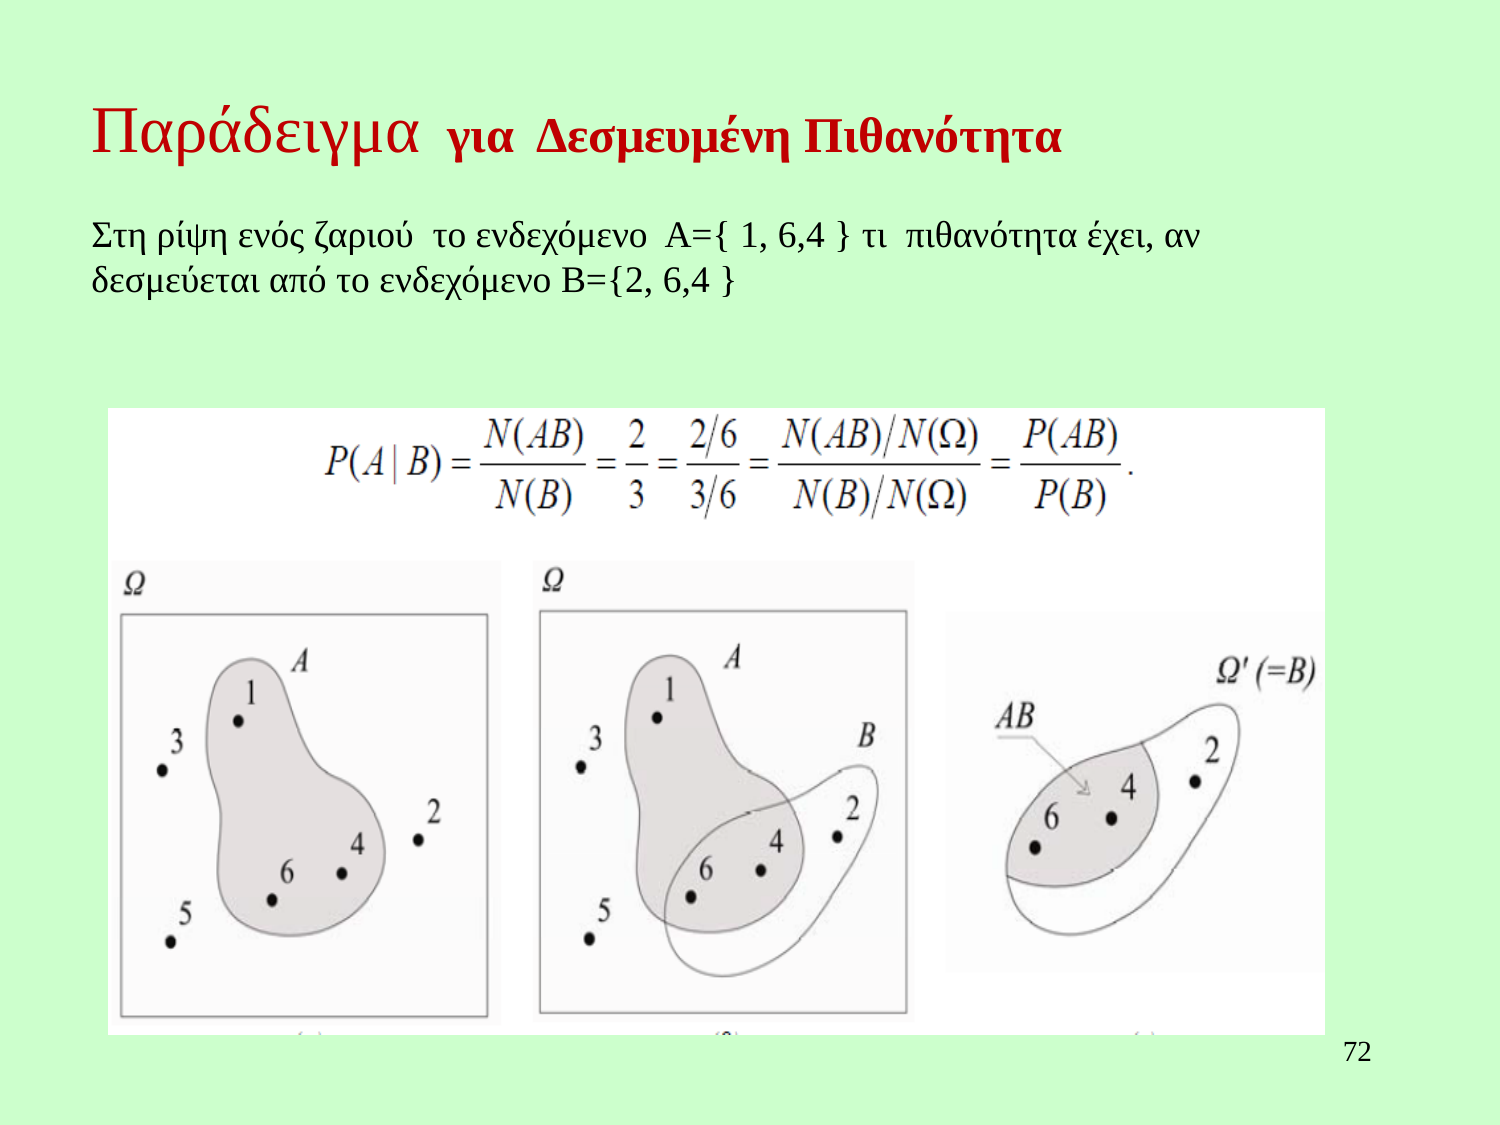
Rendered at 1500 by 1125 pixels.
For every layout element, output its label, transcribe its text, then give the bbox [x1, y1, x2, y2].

picture [107, 408, 1325, 1035]
text_box Παράδειγμα για Δεσμευμένη Πιθανότητα Στη ρίψη ενός ζαριού το ενδεχόμενο Α={ 1, 6,4 } τι πιθανότητα έχει, αν δεσμεύεται από το ενδεχόμενο Β={2, 6,4 } [76, 78, 1357, 308]
slide_number 72 [1074, 1025, 1388, 1100]
